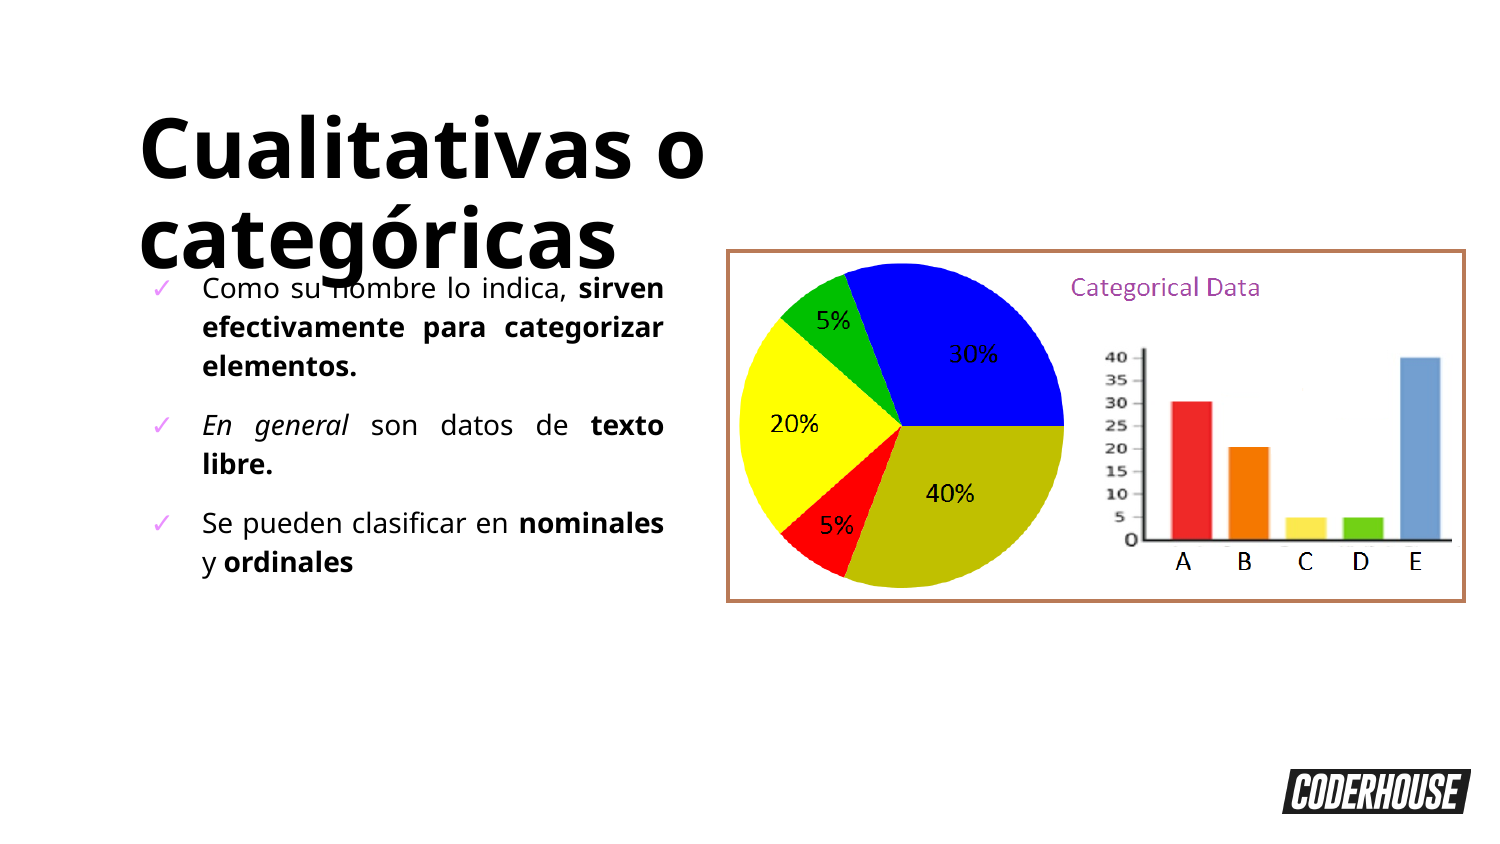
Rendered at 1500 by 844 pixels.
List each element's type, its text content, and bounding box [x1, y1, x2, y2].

picture [1281, 769, 1471, 814]
text_box Como su nombre lo indica, sirven efectivamente para categorizar elementos. En general son datos de texto libre. Se pueden clasificar en nominales y ordinales [112, 250, 680, 594]
picture [719, 246, 1473, 609]
text_box Cualitativas o categóricas [123, 91, 1221, 254]
